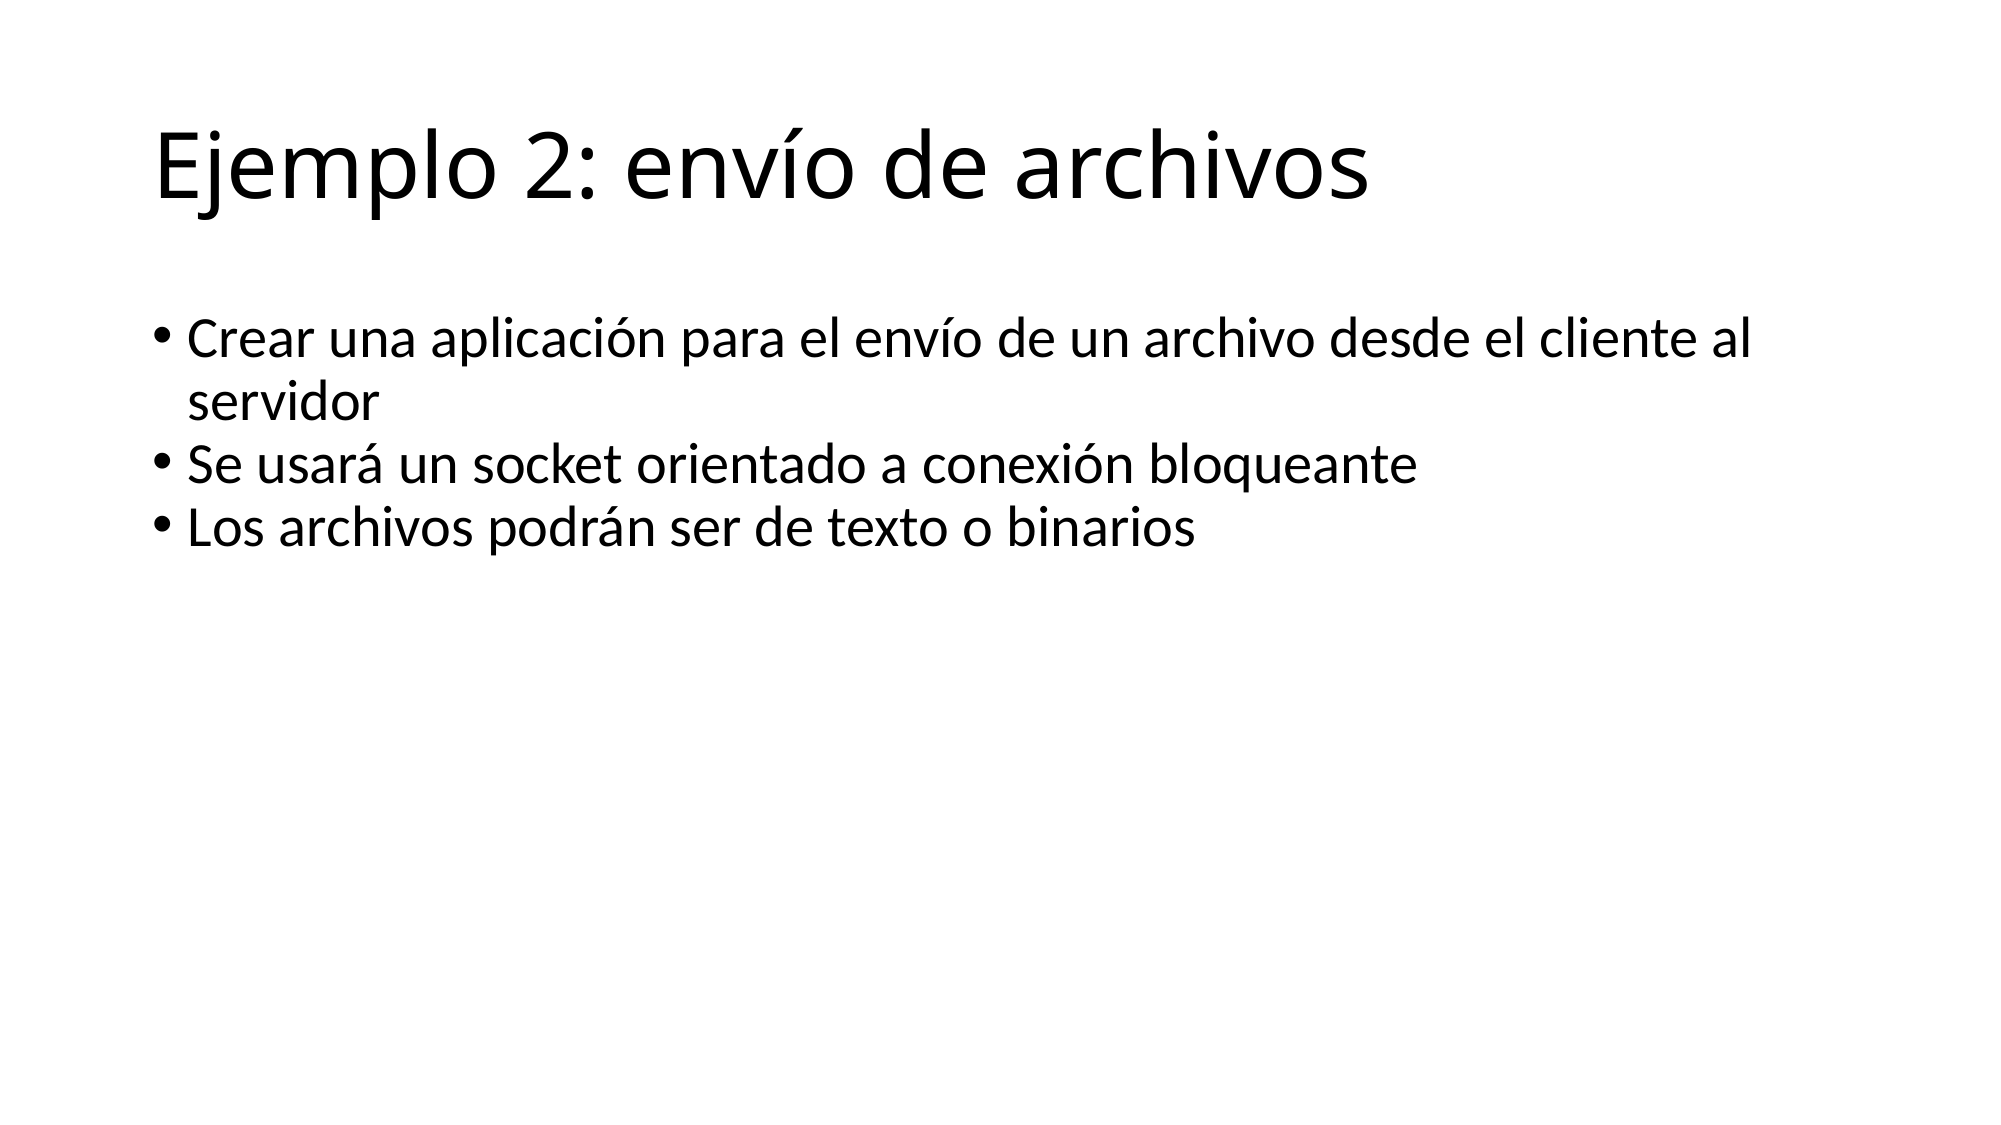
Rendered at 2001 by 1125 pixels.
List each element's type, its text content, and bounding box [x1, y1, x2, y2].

text_box Crear una aplicación para el envío de un archivo desde el cliente al servidor Se usará un socket orientado a conexión bloqueante Los archivos podrán ser de texto o binarios [137, 299, 1863, 1013]
text_box Ejemplo 2: envío de archivos [137, 59, 1863, 277]
